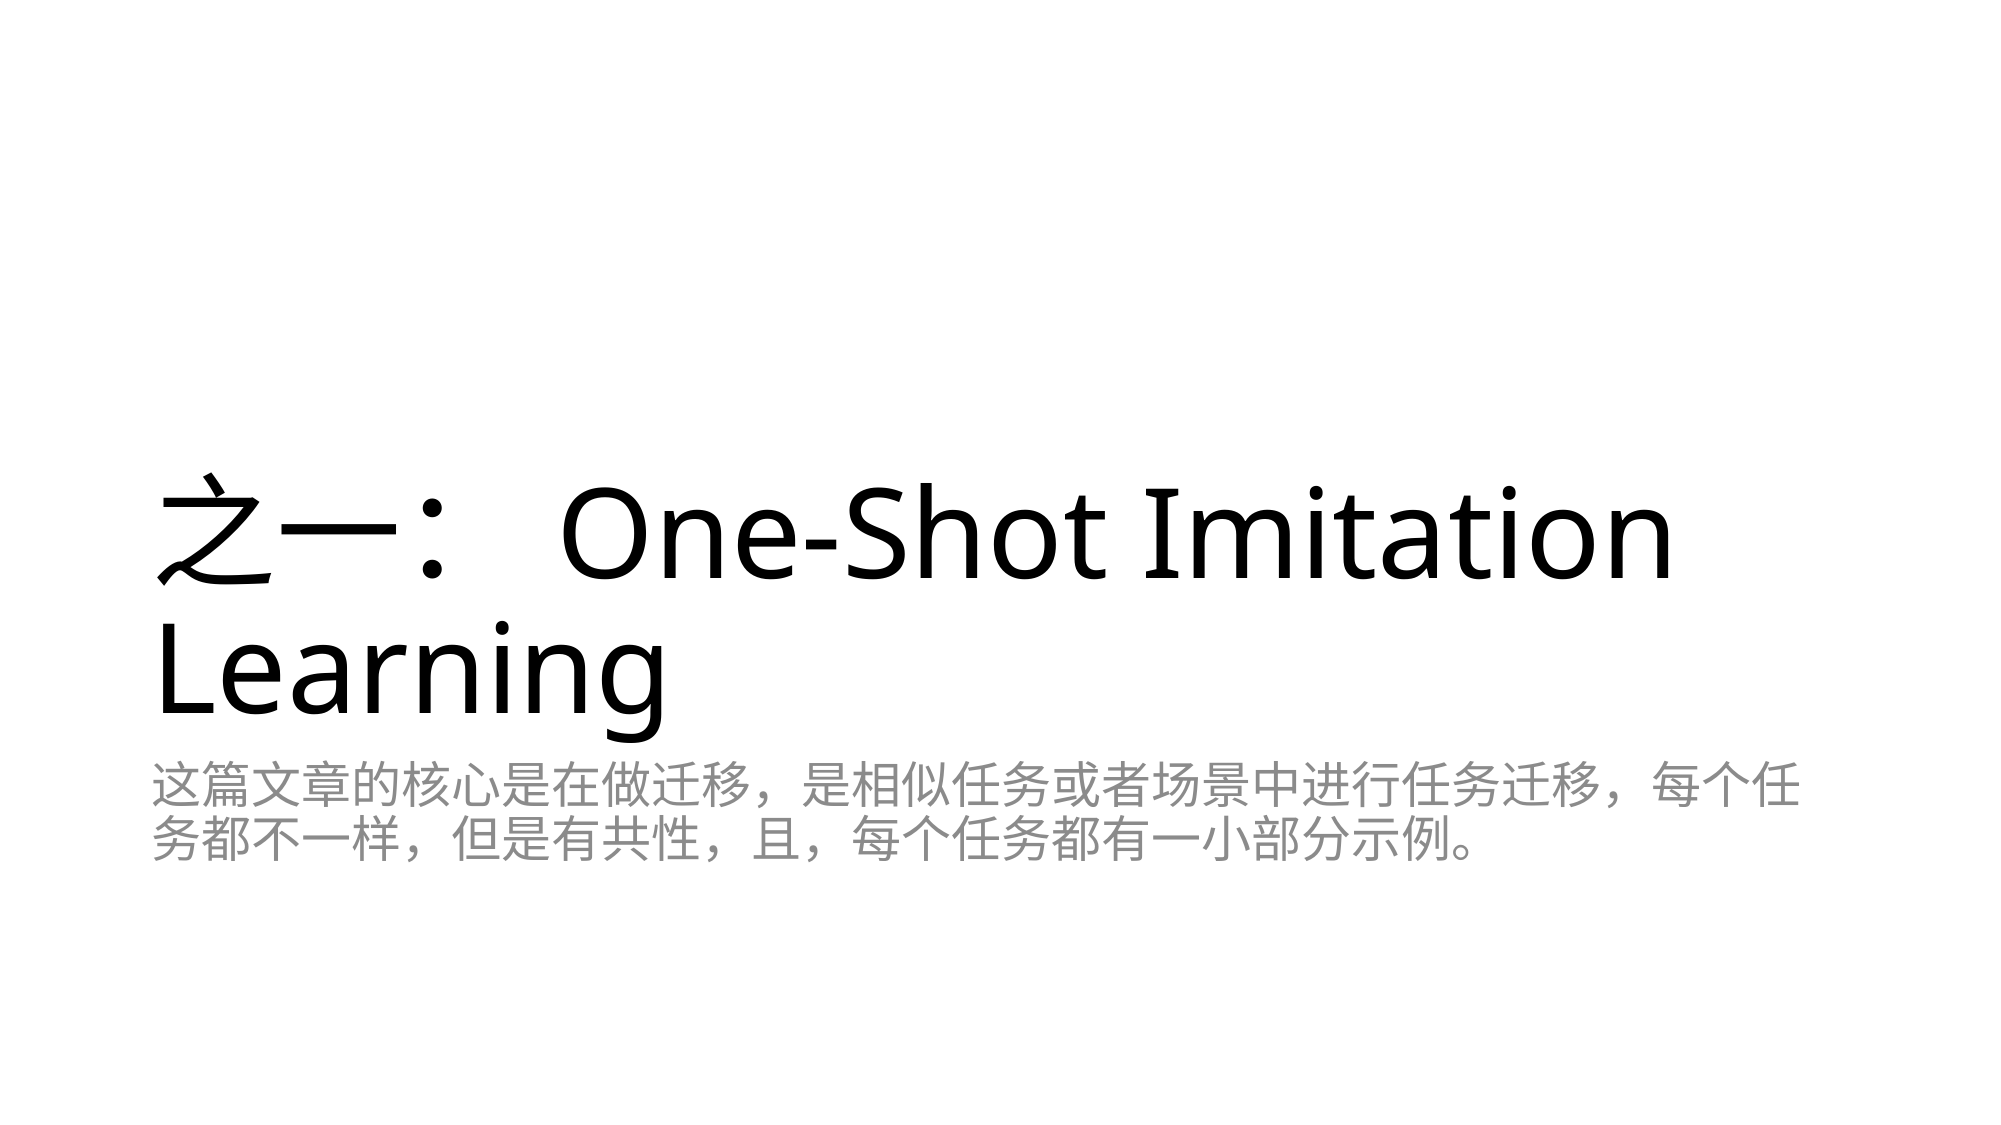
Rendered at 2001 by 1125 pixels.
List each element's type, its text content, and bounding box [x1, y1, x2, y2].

list 这篇文章的核心是在做迁移，是相似任务或者场景中进行任务迁移，每个任务都不一样，但是有共性，且，每个任务都有一小部分示例。 [136, 752, 1862, 999]
title 之一：One-Shot Imitation Learning [136, 280, 1862, 749]
